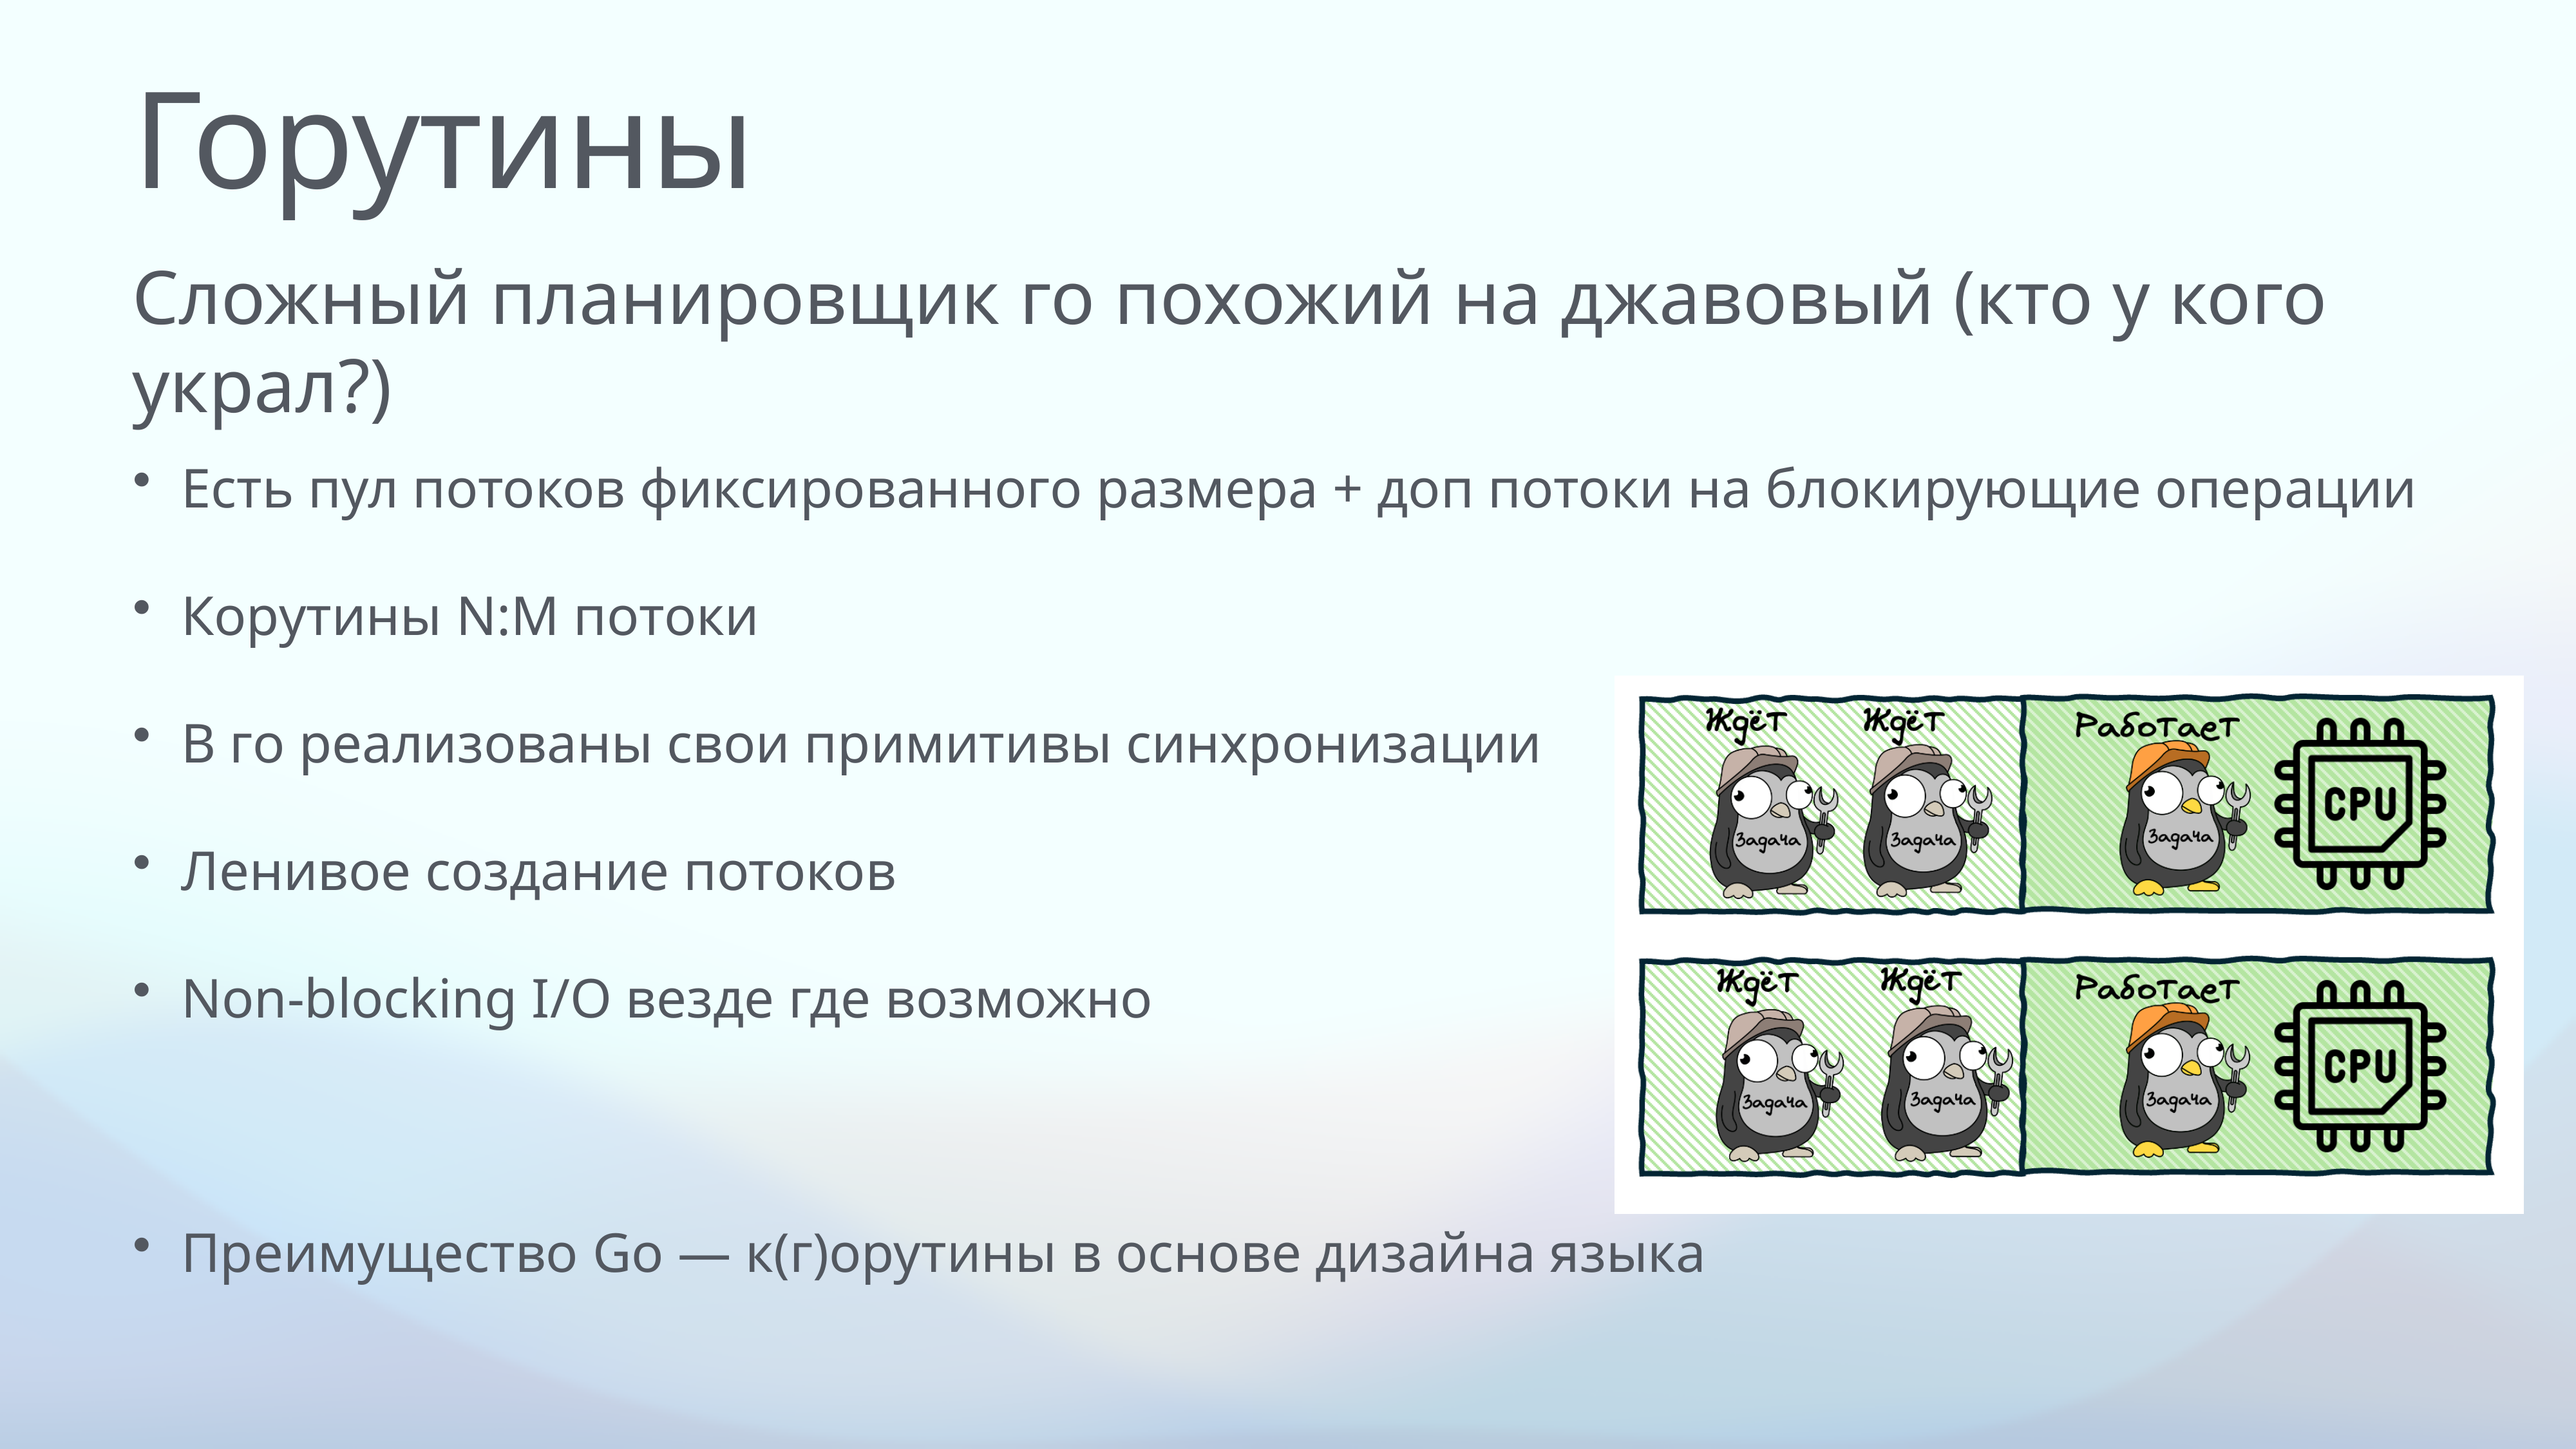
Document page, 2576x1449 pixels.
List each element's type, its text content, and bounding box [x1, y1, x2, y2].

picture [0, 0, 2576, 1449]
list Есть пул потоков фиксированного размера + доп потоки на блокирующие операции Корутины N:M потоки В го реализованы свои примитивы синхронизации Ленивое создание потоков Non-blocking I/O везде где возможно Преимущество Go — к(г)орутины в основе дизайна языка [127, 448, 2449, 1442]
title Горутины [127, 66, 2449, 246]
list Сложный планировщик го похожий на джавовый (кто у кого украл?) [127, 246, 2449, 352]
